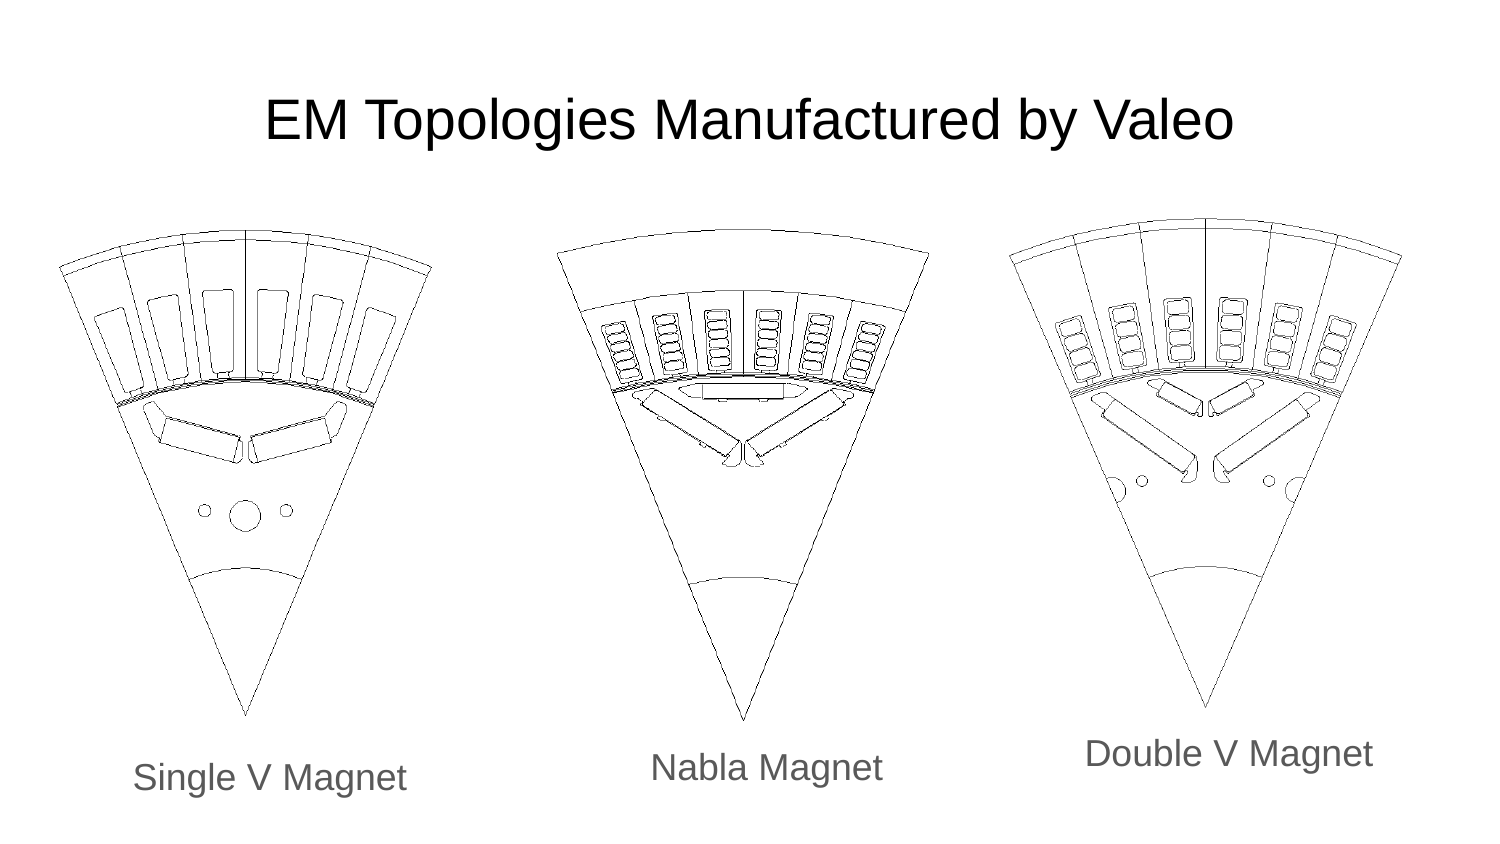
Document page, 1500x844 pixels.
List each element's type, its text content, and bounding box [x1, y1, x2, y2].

text_box Nabla Magnet [635, 730, 911, 823]
text_box Single V Magnet [117, 748, 426, 813]
title EM Topologies Manufactured by Valeo [51, 72, 1449, 167]
text_box Double V Magnet [1069, 723, 1417, 789]
picture [18, 186, 962, 740]
picture [978, 207, 1488, 716]
